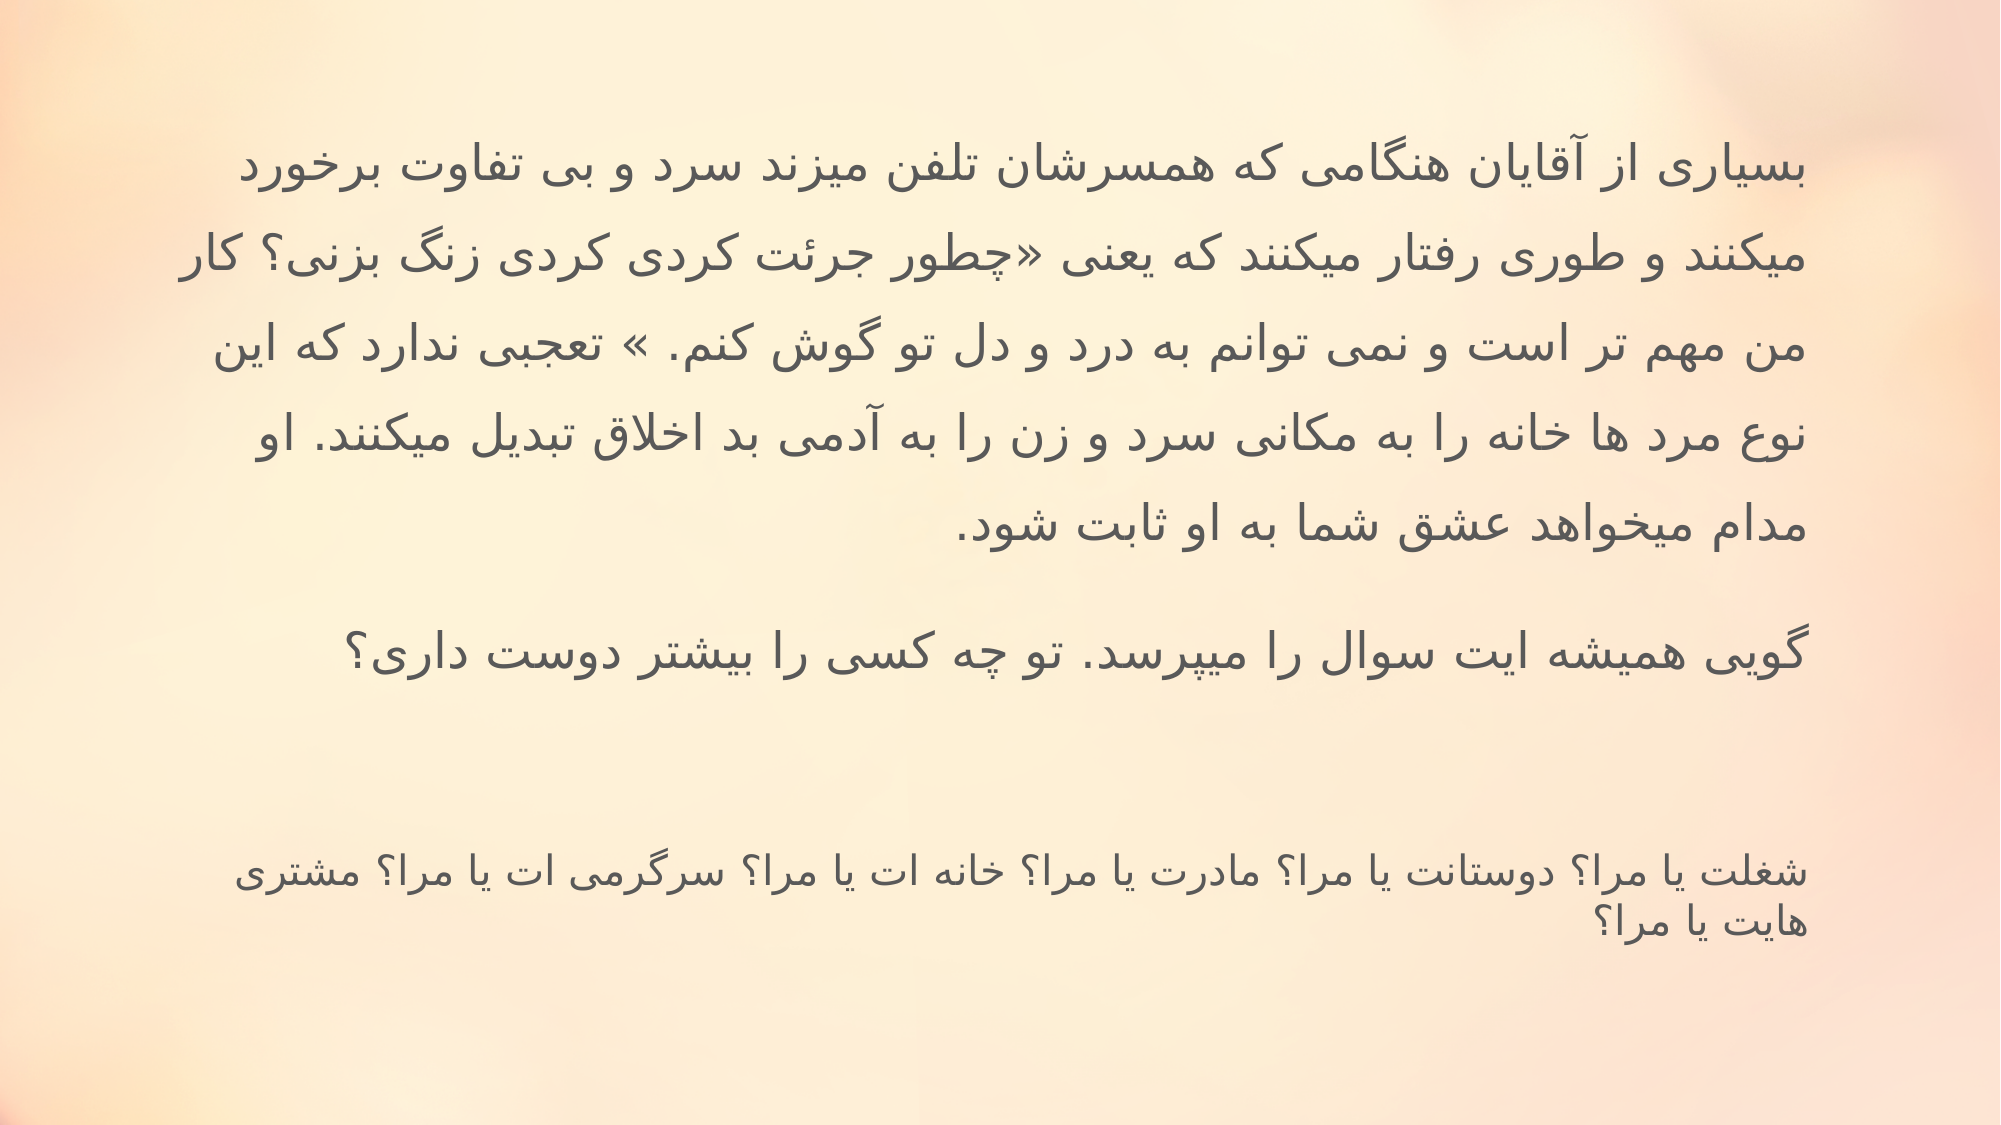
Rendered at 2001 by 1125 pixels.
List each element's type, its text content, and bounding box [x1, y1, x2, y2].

picture [0, 0, 2001, 1125]
list بسیاری از آقایان هنگامی که همسرشان تلفن میزند سرد و بی تفاوت برخورد میکنند و طوری رفتار میکنند که یعنی «چطور جرئت کردی کردی زنگ بزنی؟ کار من مهم تر است و نمی توانم به درد و دل تو گوش کنم. » تعجبی ندارد که این نوع مرد ها خانه را به مکانی سرد و زن را به آدمی بد اخلاق تبدیل میکنند. او مدام میخواهد عشق شما به او ثابت شود. گویی همیشه ایت سوال را میپرسد. تو چه کسی را بیشتر دوست داری؟ شغلت یا مرا؟ دوستانت یا مرا؟ مادرت یا مرا؟ خانه ات یا مرا؟ سرگرمی ات یا مرا؟ مشتری هایت یا مرا؟ [129, 93, 1825, 961]
